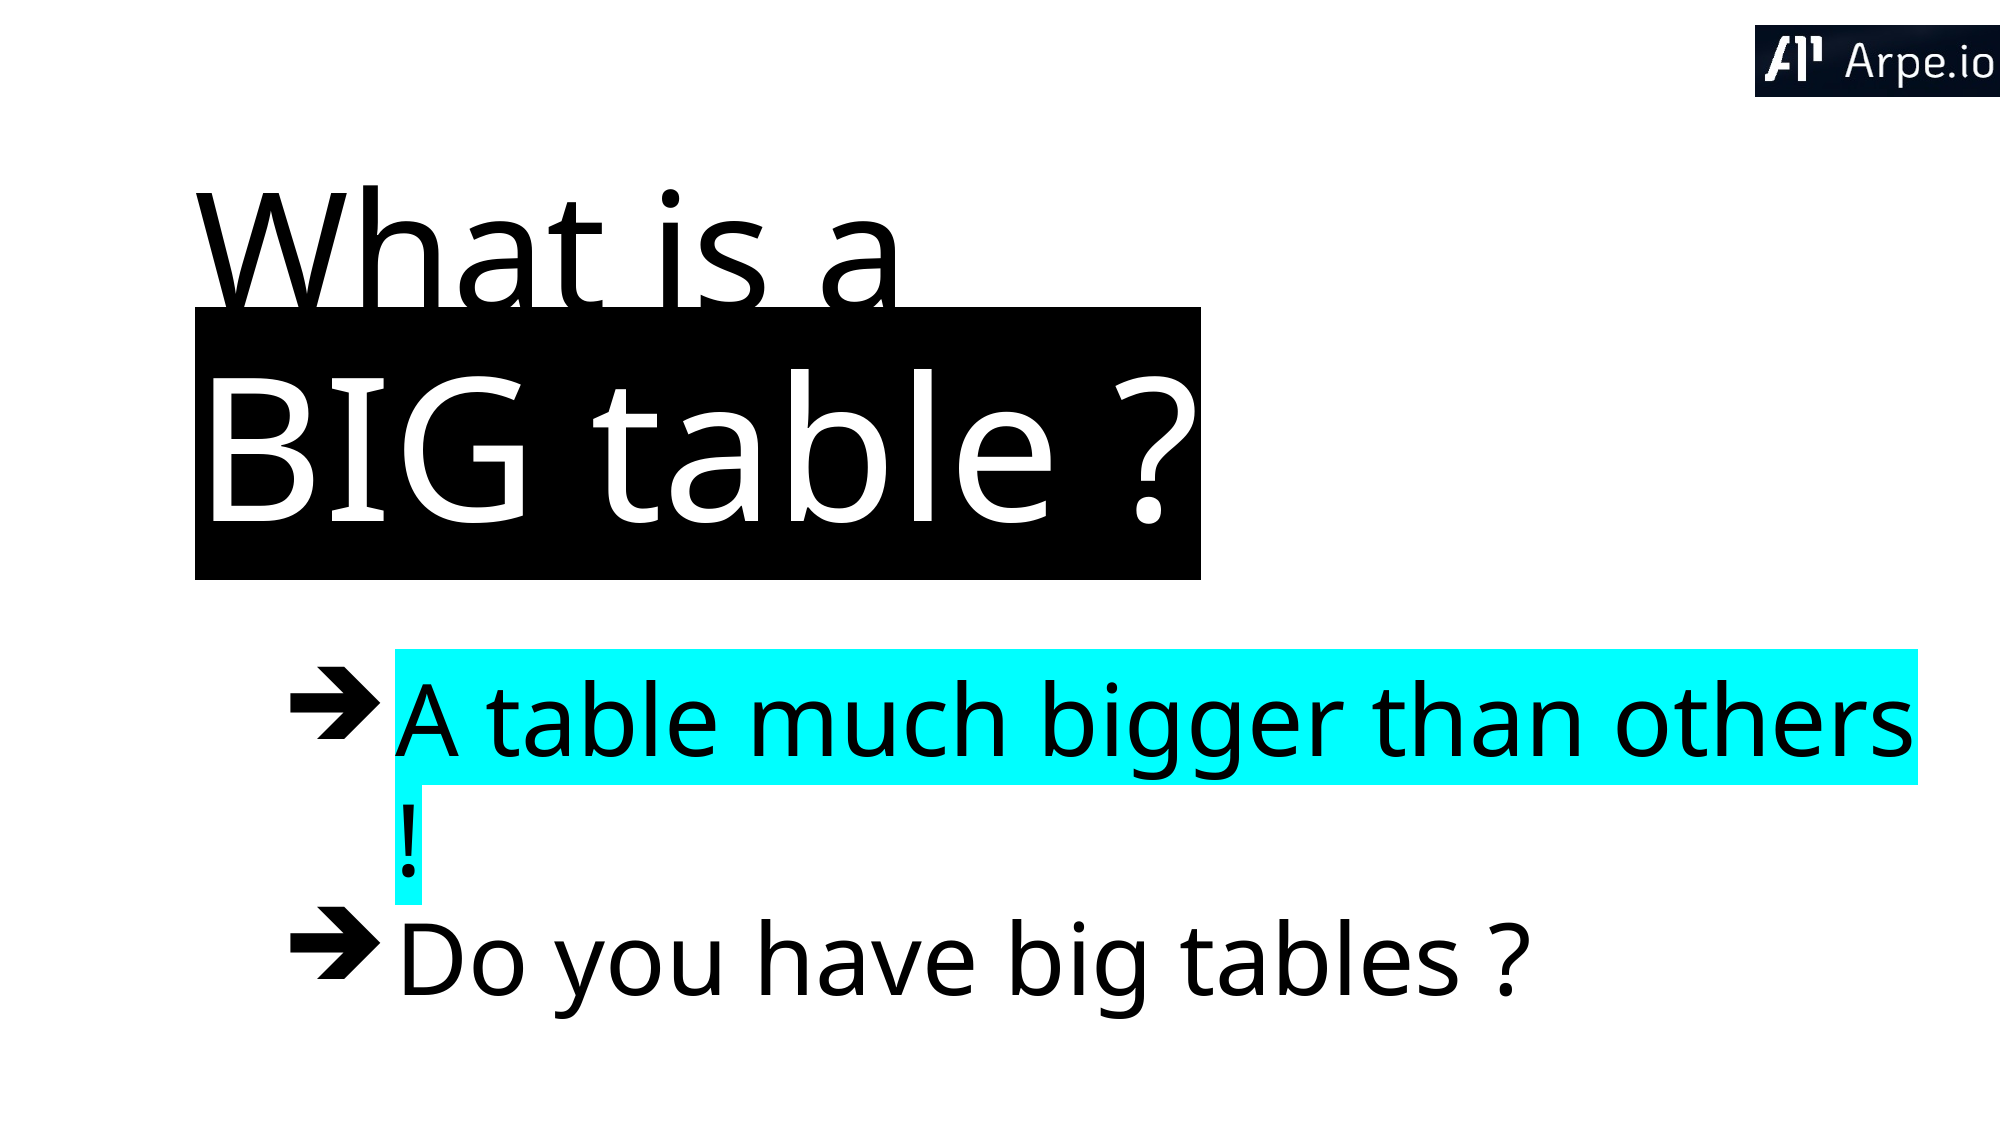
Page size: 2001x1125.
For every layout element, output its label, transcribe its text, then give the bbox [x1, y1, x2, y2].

picture [1754, 25, 2000, 97]
title What is a BIG table ? [179, 257, 1905, 476]
text_box A table much bigger than others ! Do you have big tables ? [193, 648, 1954, 1024]
